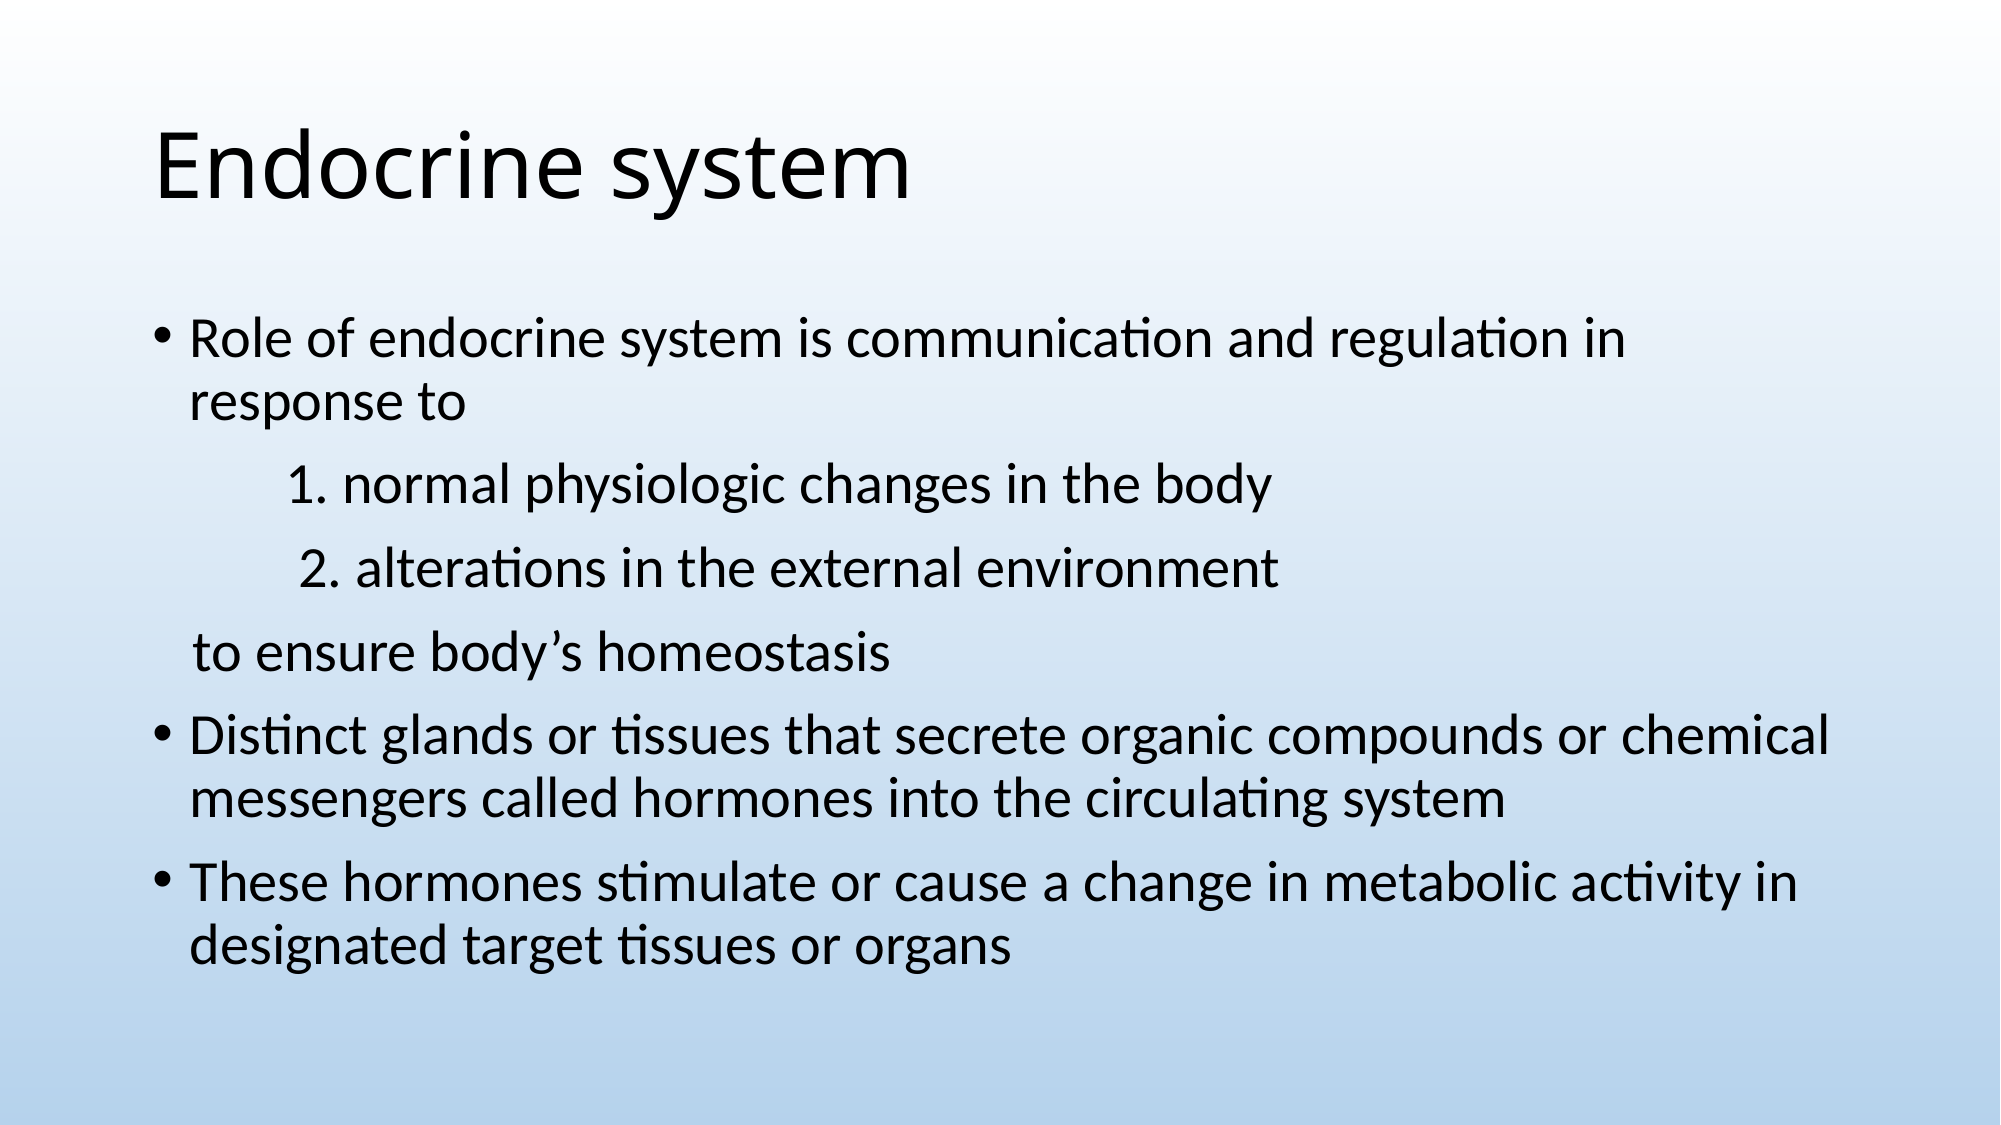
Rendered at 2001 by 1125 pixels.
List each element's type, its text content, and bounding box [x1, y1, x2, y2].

title Endocrine system [137, 59, 1863, 278]
list Role of endocrine system is communication and regulation in response to 1. normal physiologic changes in the body 2. alterations in the external environment to ensure body’s homeostasis Distinct glands or tissues that secrete organic compounds or chemical messengers called hormones into the circulating system These hormones stimulate or cause a change in metabolic activity in designated target tissues or organs [137, 299, 1863, 1014]
